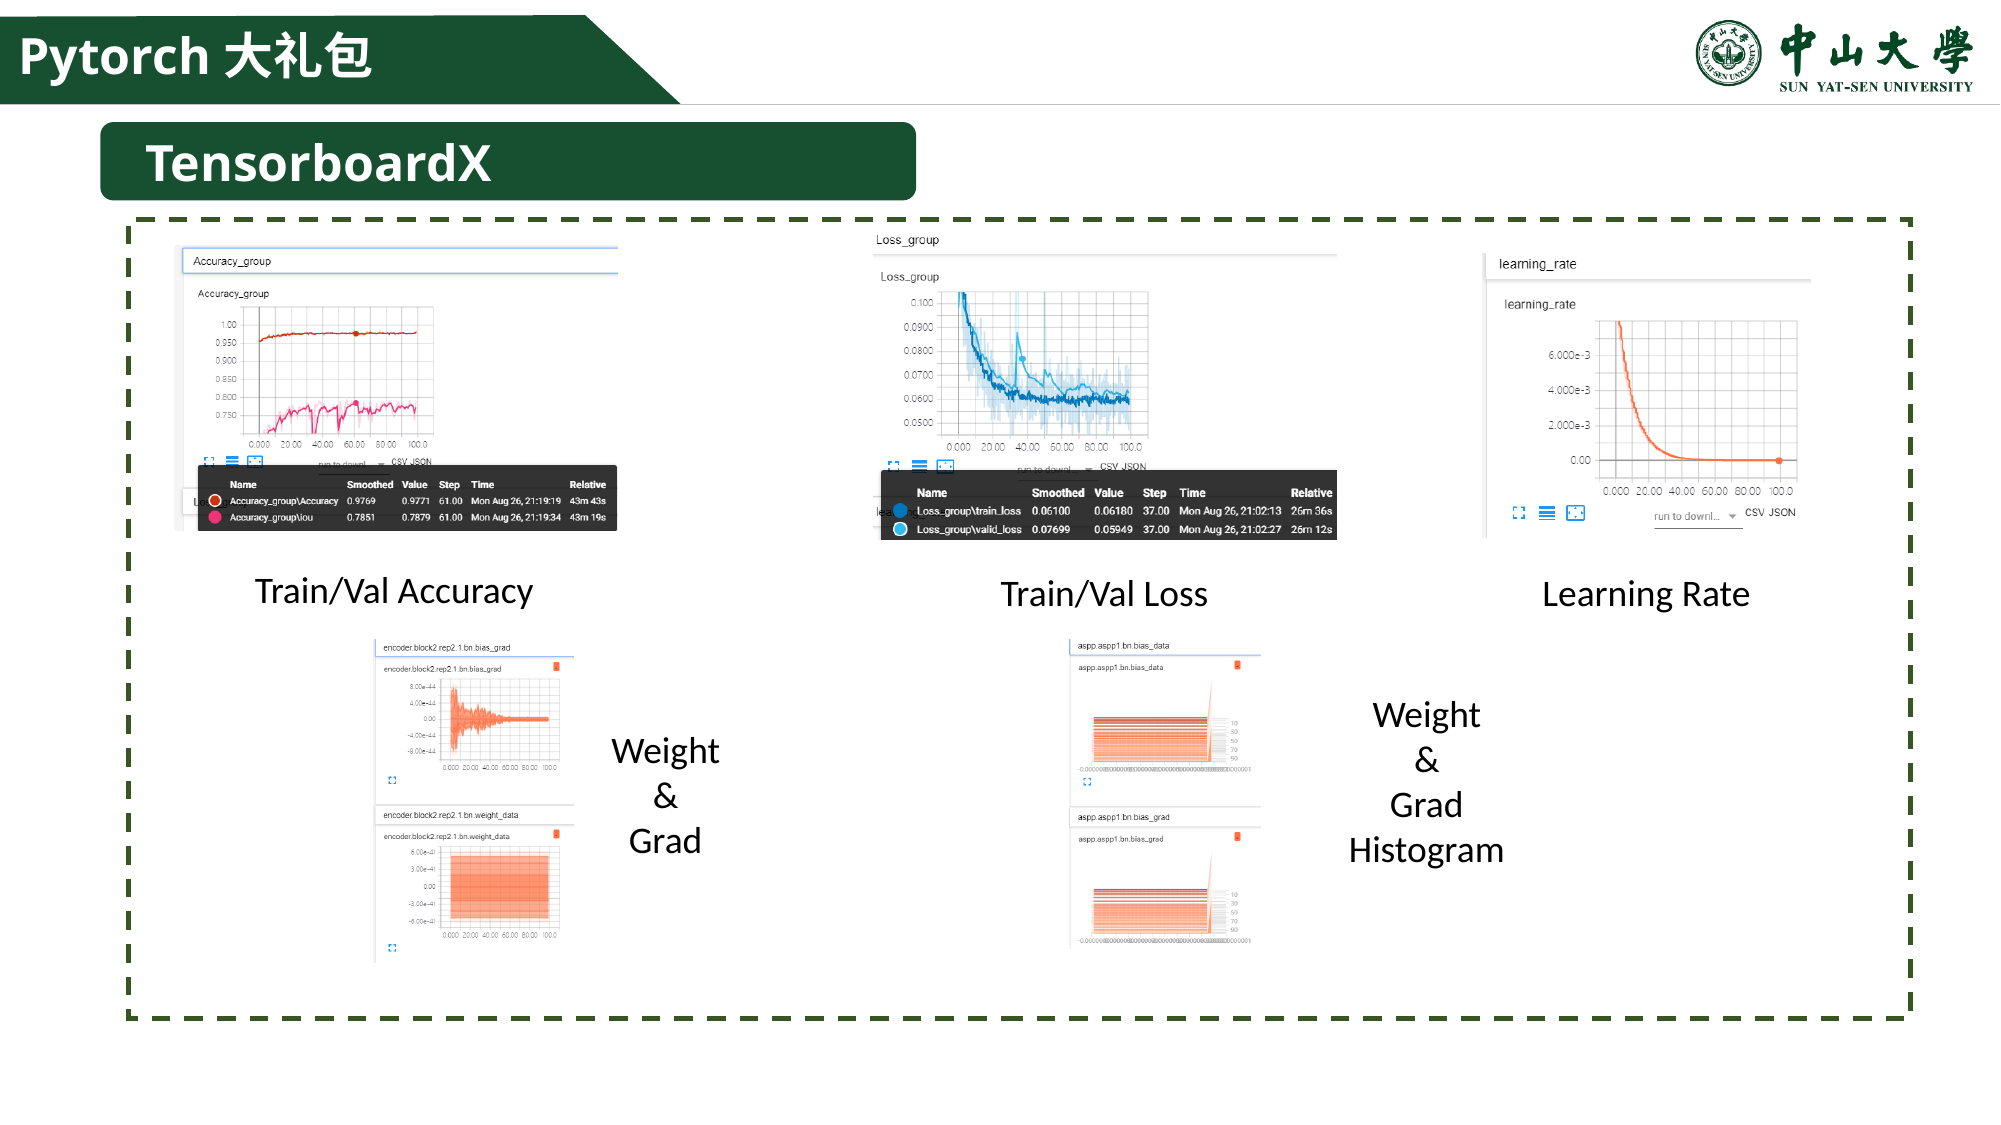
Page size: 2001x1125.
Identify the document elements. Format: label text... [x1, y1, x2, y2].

text_box Learning Rate [1415, 561, 1878, 622]
picture [174, 245, 618, 531]
text_box Train/Val Loss [873, 561, 1337, 622]
picture [1482, 253, 1811, 538]
text_box Pytorch大礼包 [3, 17, 811, 92]
picture [373, 639, 574, 963]
text_box Weight & Grad Histogram [1327, 682, 1527, 878]
text_box Weight & Grad [574, 718, 766, 868]
text_box Train/Val Accuracy [163, 558, 626, 619]
text_box [127, 218, 1912, 1019]
picture [873, 229, 1337, 540]
picture [1069, 639, 1261, 949]
text_box TensorboardX [100, 122, 917, 201]
picture [1685, 12, 1993, 105]
